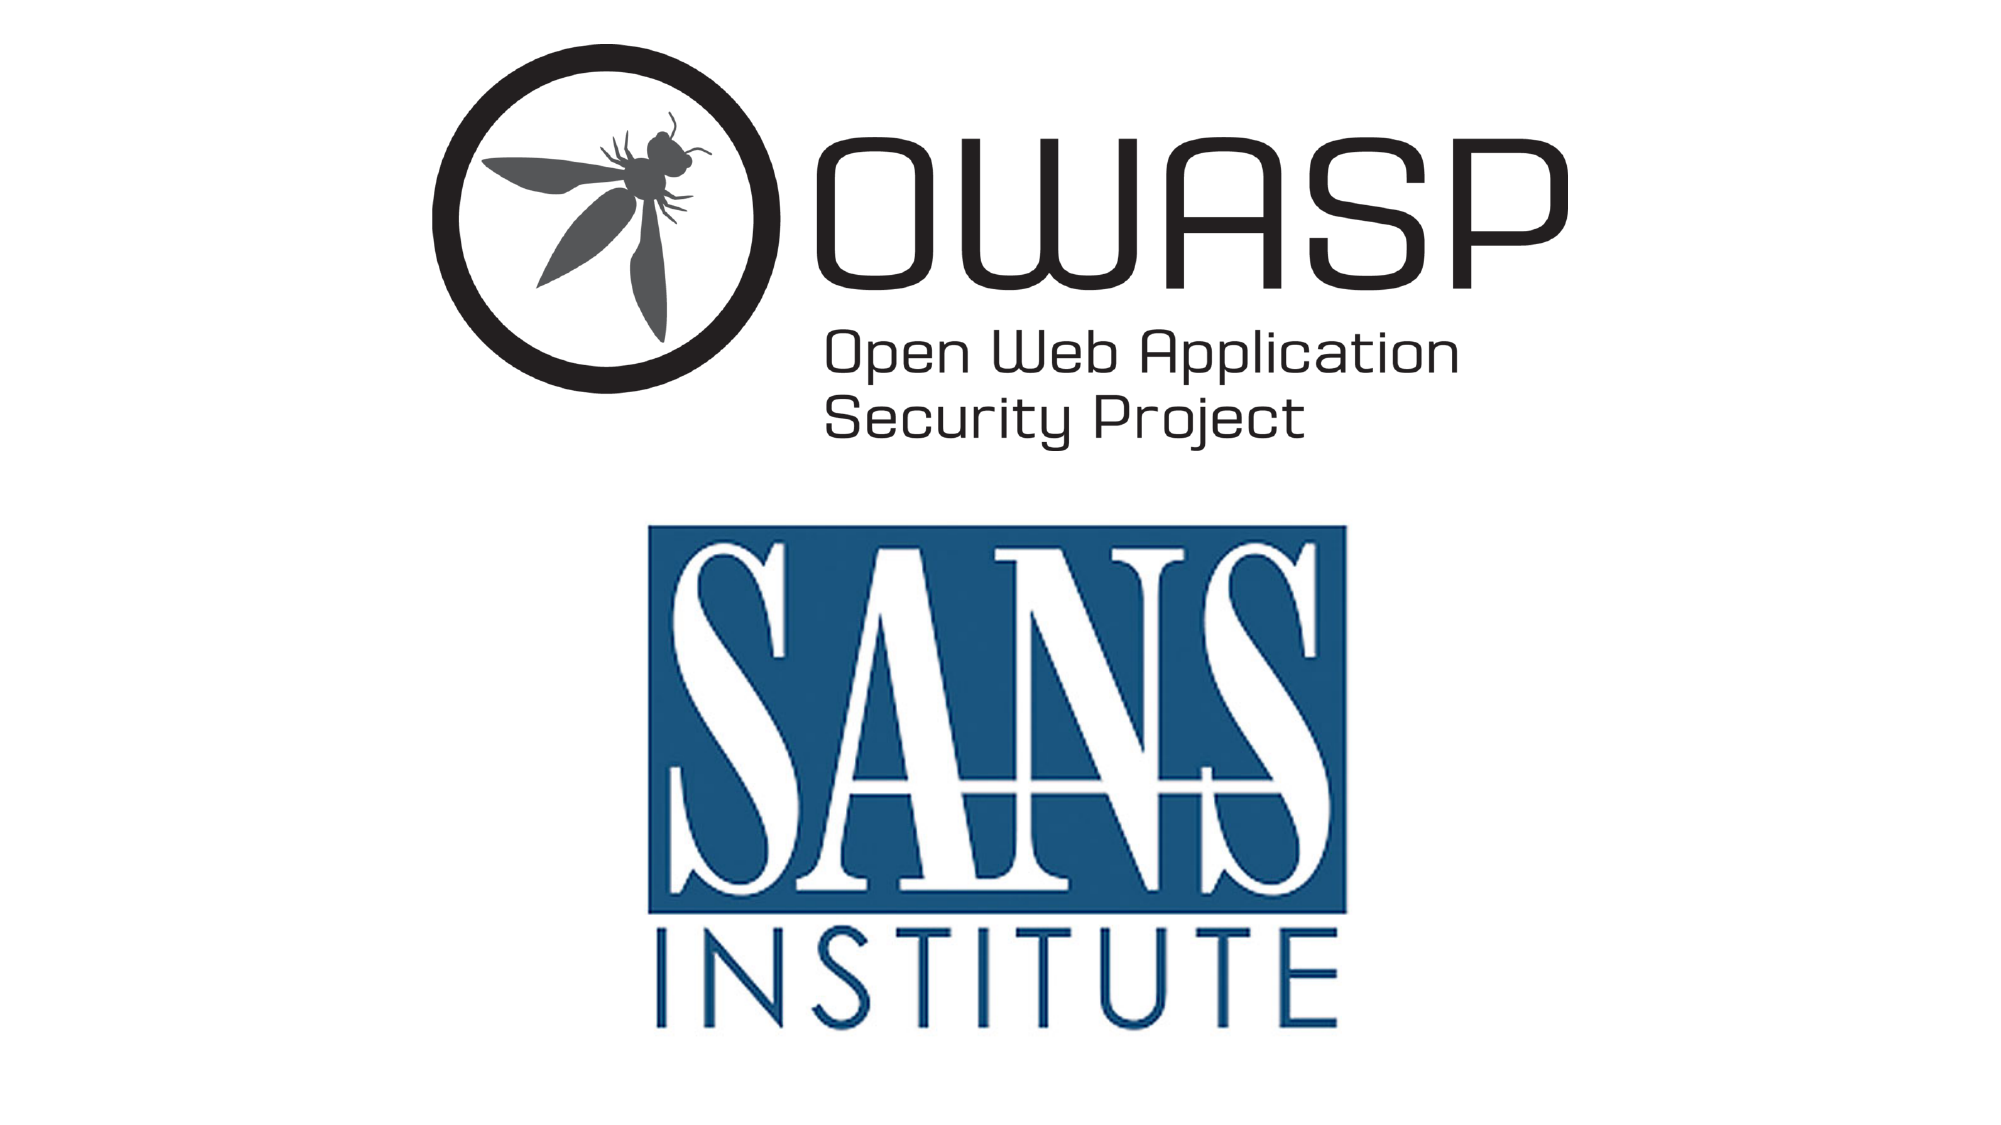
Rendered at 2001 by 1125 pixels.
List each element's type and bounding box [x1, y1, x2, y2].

picture [432, 44, 1568, 451]
picture [634, 510, 1366, 1049]
